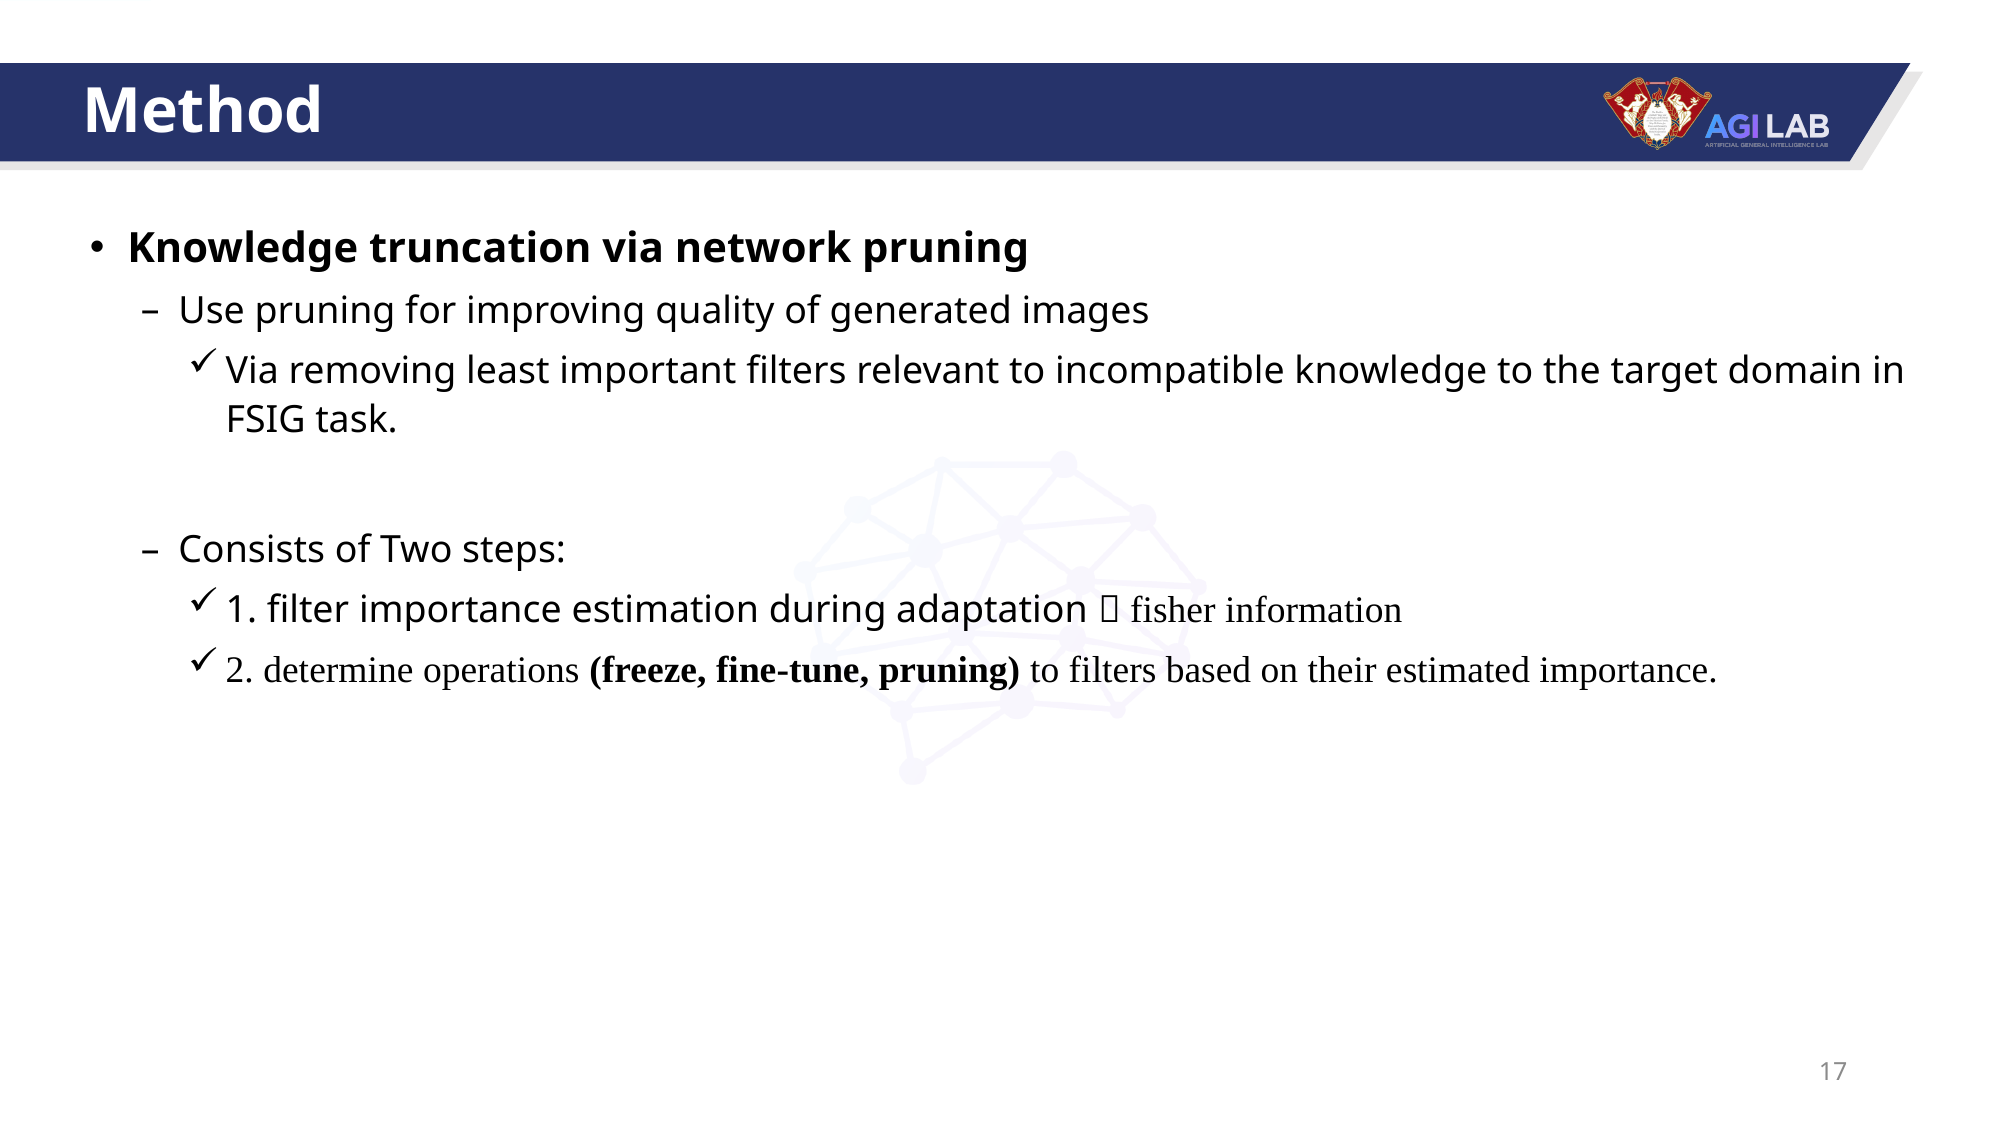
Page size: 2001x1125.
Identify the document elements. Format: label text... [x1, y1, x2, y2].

slide_number 17 [1750, 1042, 1863, 1103]
list Knowledge truncation via network pruning Use pruning for improving quality of generated images Via removing least important filters relevant to incompatible knowledge to the target domain in FSIG task. Consists of Two steps: 1. filter importance estimation during adaptation  fisher information 2. determine operations (freeze, fine-tune, pruning) to filters based on their estimated importance. [74, 208, 1926, 1027]
title Method [67, 74, 1203, 151]
picture [1597, 62, 1829, 167]
